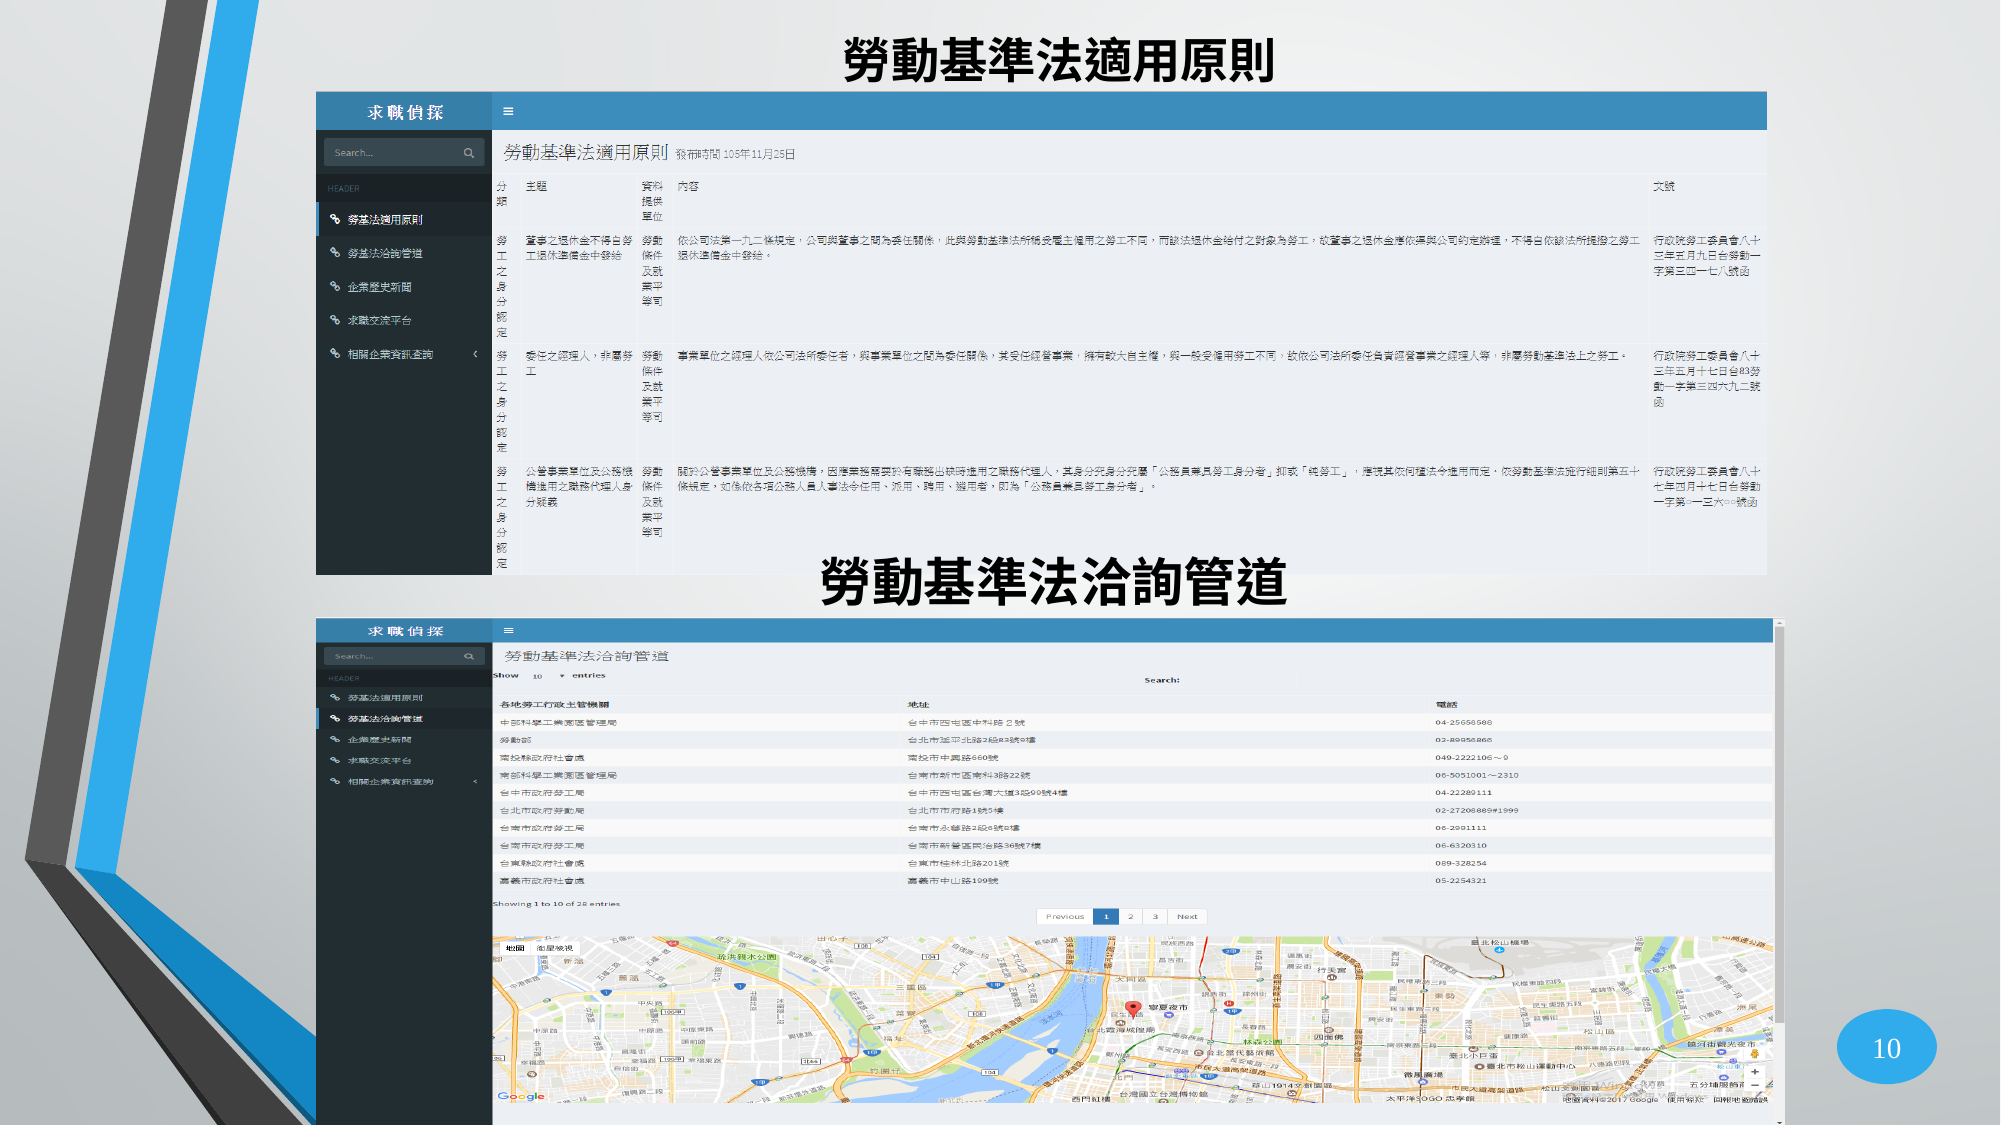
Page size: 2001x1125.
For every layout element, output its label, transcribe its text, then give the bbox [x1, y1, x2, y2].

text_box 勞動基準法洽詢管道 [238, 544, 1882, 618]
title 勞動基準法適用原則 [238, 22, 1882, 96]
picture [316, 616, 1785, 1125]
picture [316, 91, 1767, 575]
text_box 10 [1836, 1009, 1937, 1085]
